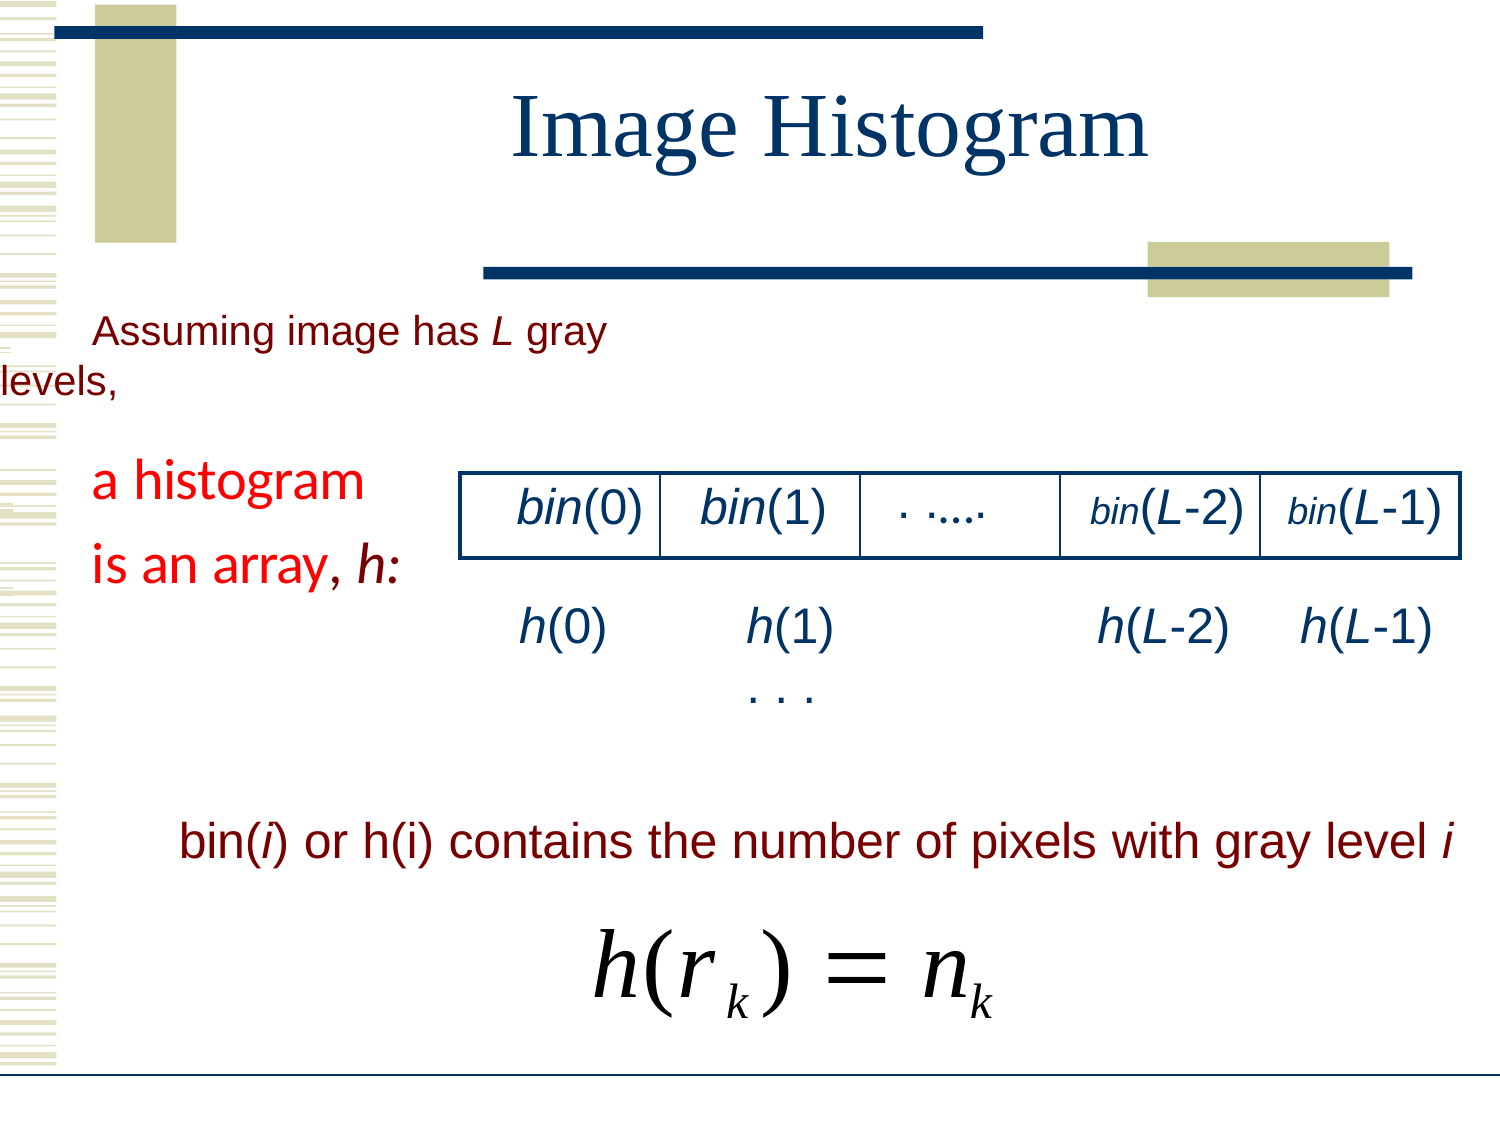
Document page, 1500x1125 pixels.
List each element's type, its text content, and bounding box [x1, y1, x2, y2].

text_box [0, 852, 57, 856]
text_box [0, 996, 57, 1000]
text_box h(L-2) [1095, 591, 1233, 654]
text_box [0, 0, 57, 8]
text_box [0, 149, 57, 155]
text_box [0, 715, 57, 722]
text_box [0, 73, 57, 78]
text_box [0, 794, 57, 799]
text_box [0, 93, 57, 100]
text_box bin(i) or h(i) contains the number of pixels with gray level i h(rk )  nk [172, 790, 1462, 1029]
text_box [0, 698, 57, 702]
text_box [95, 47, 177, 243]
text_box [0, 839, 57, 845]
table_header bin(1) [736, 475, 859, 556]
text_box [0, 603, 57, 607]
text_box [0, 782, 57, 788]
text_box [0, 61, 57, 67]
text_box [0, 103, 57, 107]
text_box [0, 161, 57, 166]
text_box [0, 1032, 57, 1036]
text_box [0, 1020, 57, 1025]
text_box [0, 963, 57, 968]
title Image Histogram [508, 62, 1153, 240]
text_box [0, 37, 49, 42]
text_box [0, 622, 57, 629]
text_box [0, 895, 57, 903]
text_box [0, 16, 48, 21]
table_header bin(L-2) [1061, 475, 1259, 556]
text_box h(L-1) [1298, 591, 1436, 654]
text_box [0, 1062, 57, 1066]
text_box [54, 4, 984, 40]
text_box [0, 191, 57, 195]
text_box [0, 871, 57, 878]
text_box [0, 205, 57, 212]
text_box [0, 1052, 57, 1059]
text_box [0, 686, 57, 691]
text_box h(1) . . . [744, 591, 976, 714]
text_box Assuming image has L gray levels, a histogram is an array, h: [0, 274, 736, 596]
text_box [1147, 287, 1390, 298]
table_header bin(L-1) [1261, 475, 1458, 556]
text_box [0, 181, 57, 188]
text_box h(0) [517, 591, 610, 654]
table_header . .…. [861, 475, 1059, 556]
text_box [0, 816, 57, 820]
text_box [483, 241, 1413, 280]
text_box [0, 975, 57, 979]
text_box [0, 632, 57, 637]
text_box [0, 881, 57, 885]
